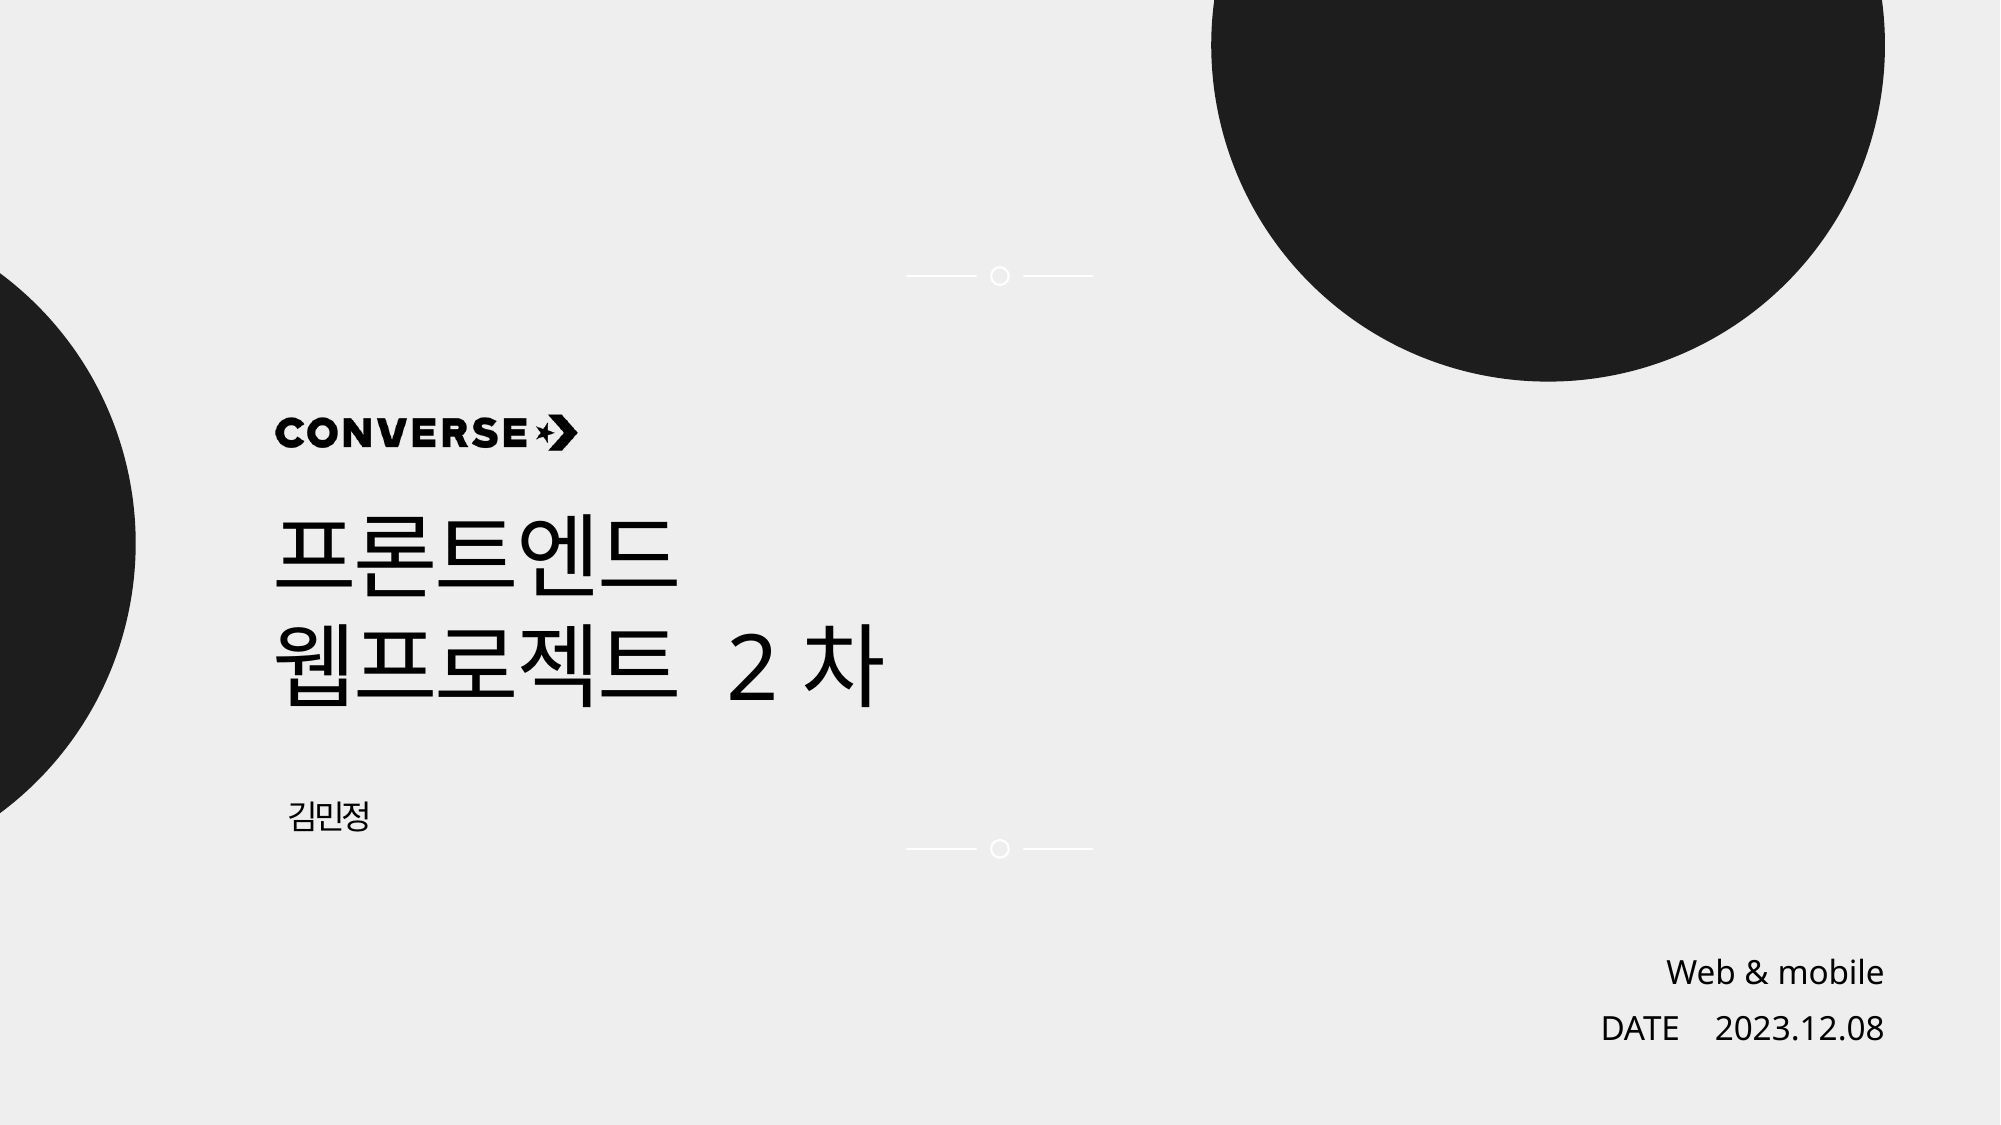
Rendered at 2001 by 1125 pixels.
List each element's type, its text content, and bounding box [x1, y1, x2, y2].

text_box [0, 271, 137, 815]
text_box [1210, 0, 1887, 383]
subtitle 프론트엔드 웹프로젝트 2차 [257, 491, 1758, 763]
text_box DATE 2023.12.08 [1565, 999, 1900, 1055]
text_box 김민정 [272, 788, 741, 844]
picture [275, 414, 578, 451]
text_box Web & mobile [1651, 944, 1900, 999]
